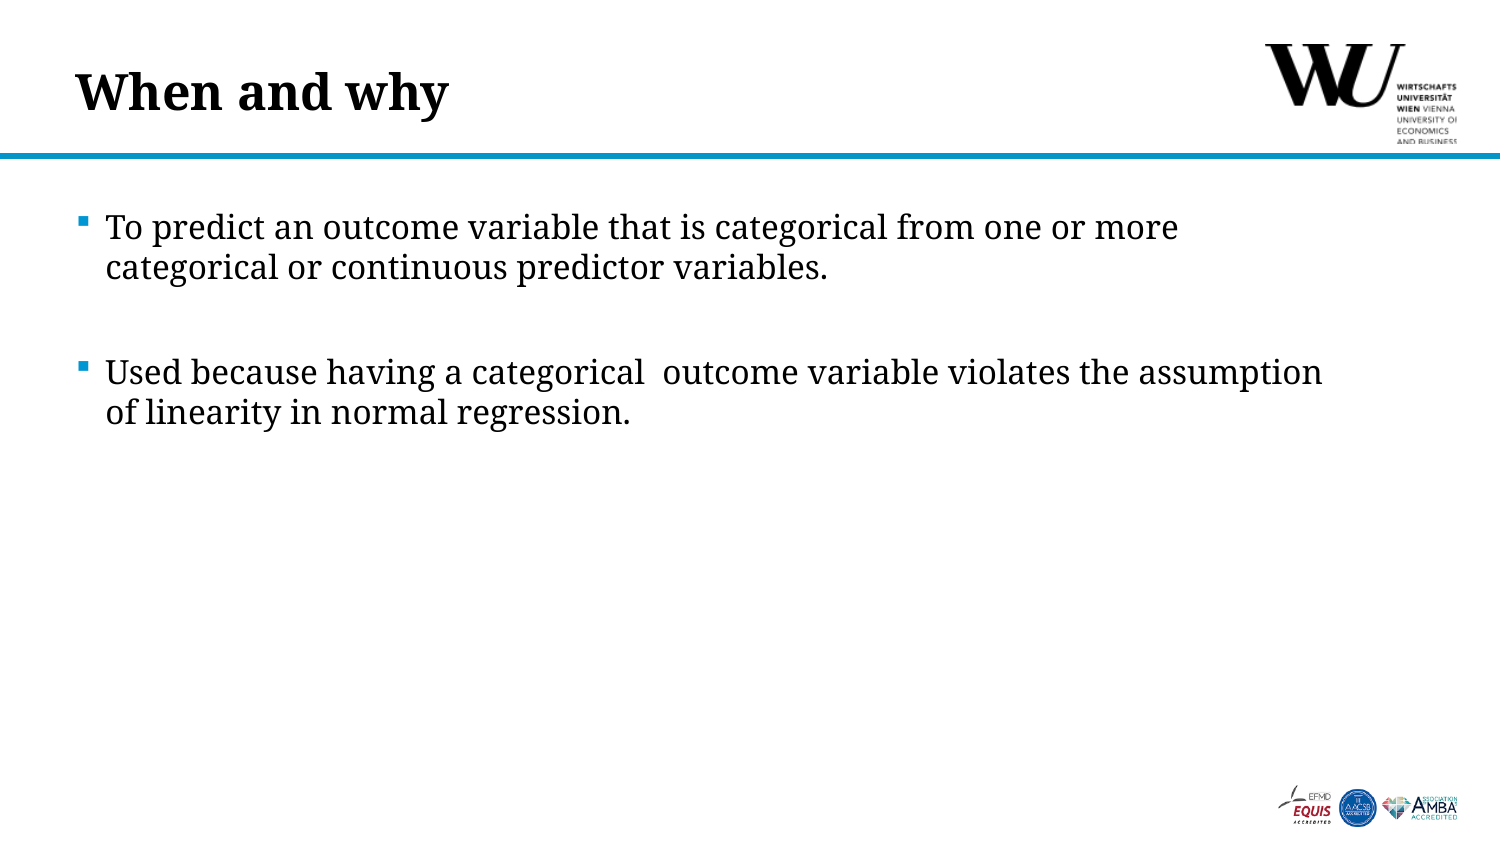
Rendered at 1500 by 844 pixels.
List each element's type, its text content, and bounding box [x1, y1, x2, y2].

list To predict an outcome variable that is categorical from one or more categorical or continuous predictor variables. Used because having a categorical outcome variable violates the assumption of linearity in normal regression. [75, 198, 1349, 768]
title When and why [75, 27, 1198, 155]
picture [1278, 785, 1457, 827]
